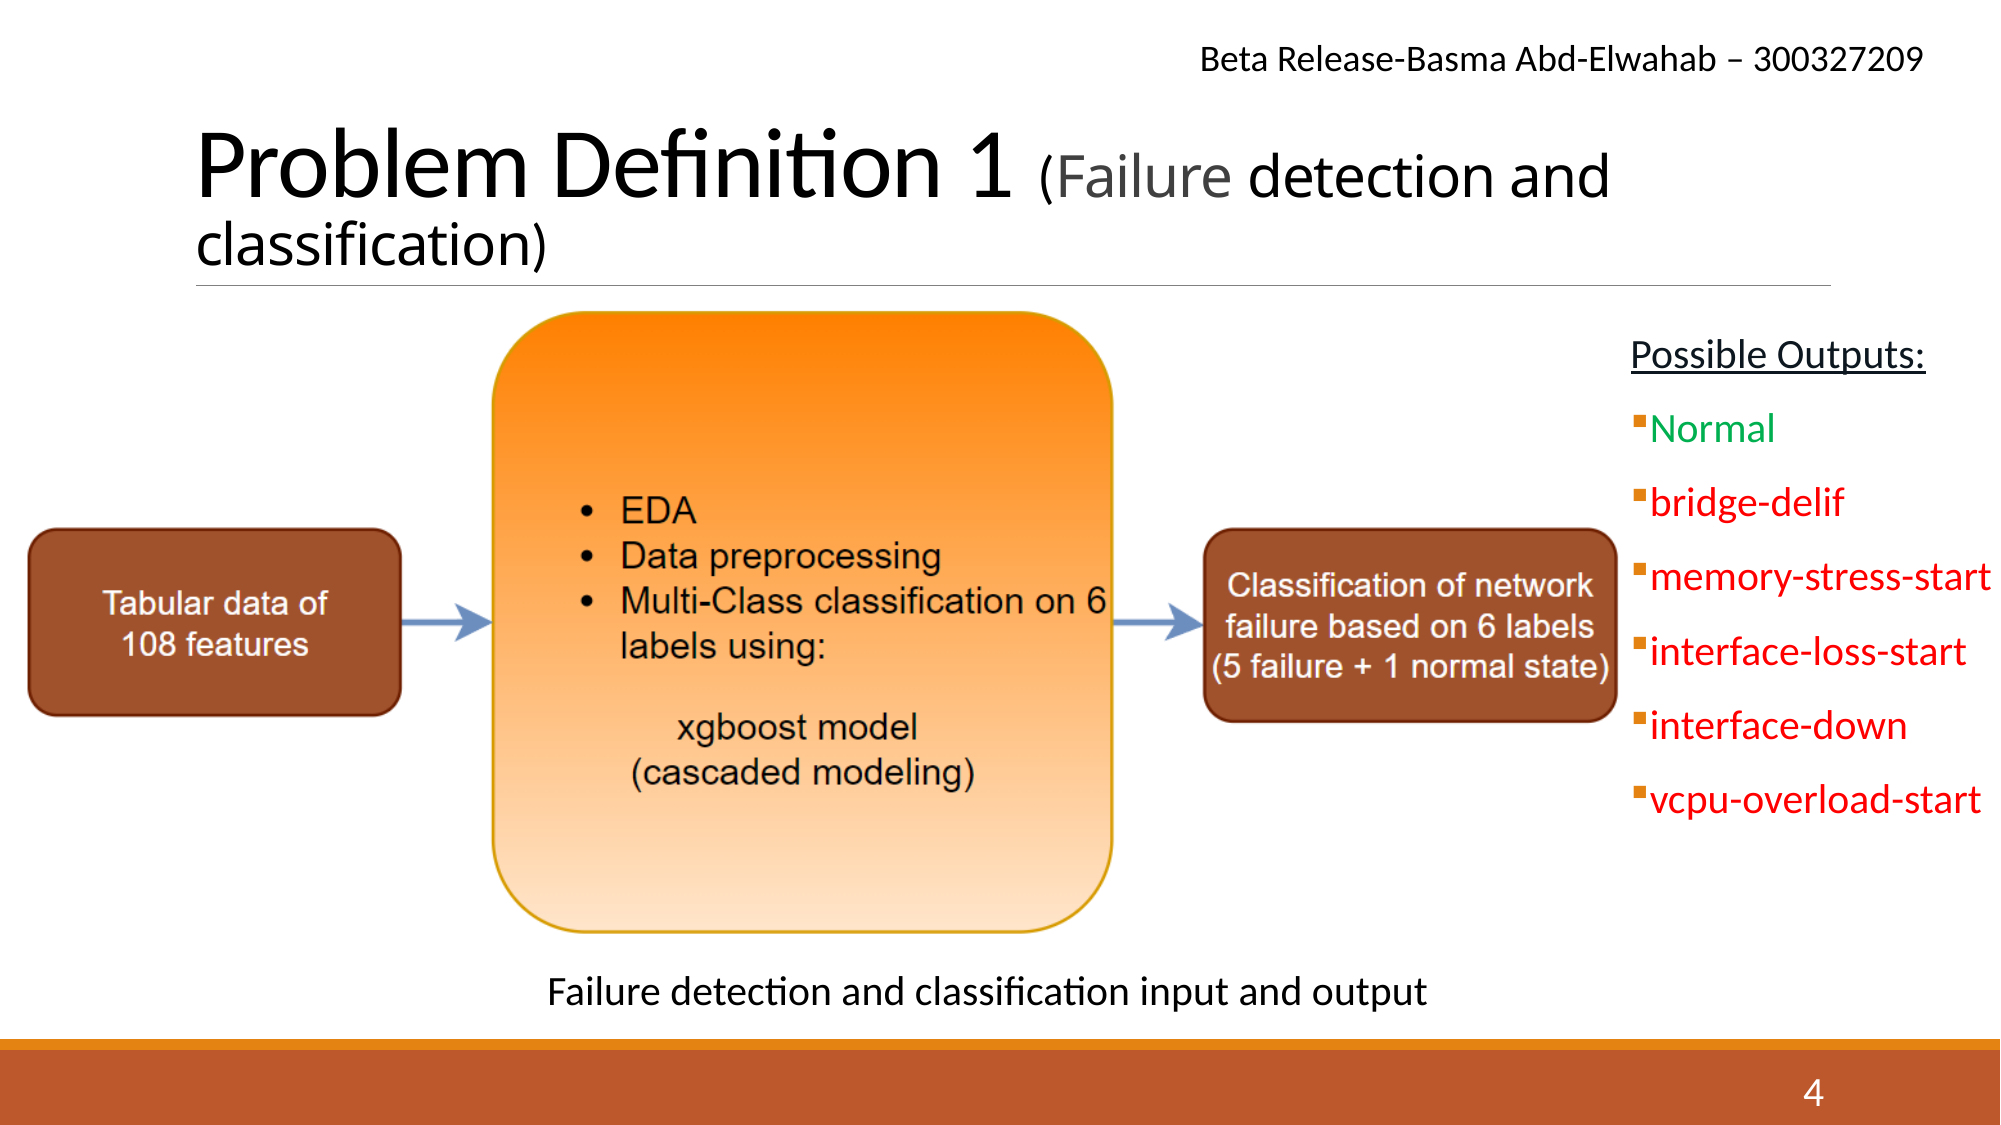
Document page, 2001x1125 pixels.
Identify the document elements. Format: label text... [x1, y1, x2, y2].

list Possible Outputs: Normal bridge-delif memory-stress-start interface-loss-start interface-down vcpu-overload-start [1641, 324, 2000, 840]
picture [1, 288, 1631, 953]
text_box Failure detection and classification input and output [532, 963, 1478, 1021]
text_box Beta Release-Basma Abd-Elwahab – 300327209 [1185, 26, 1960, 132]
slide_number 3 [1624, 1059, 1840, 1120]
title Problem Definition 1 (Failure detection and classification) [180, 47, 1862, 285]
